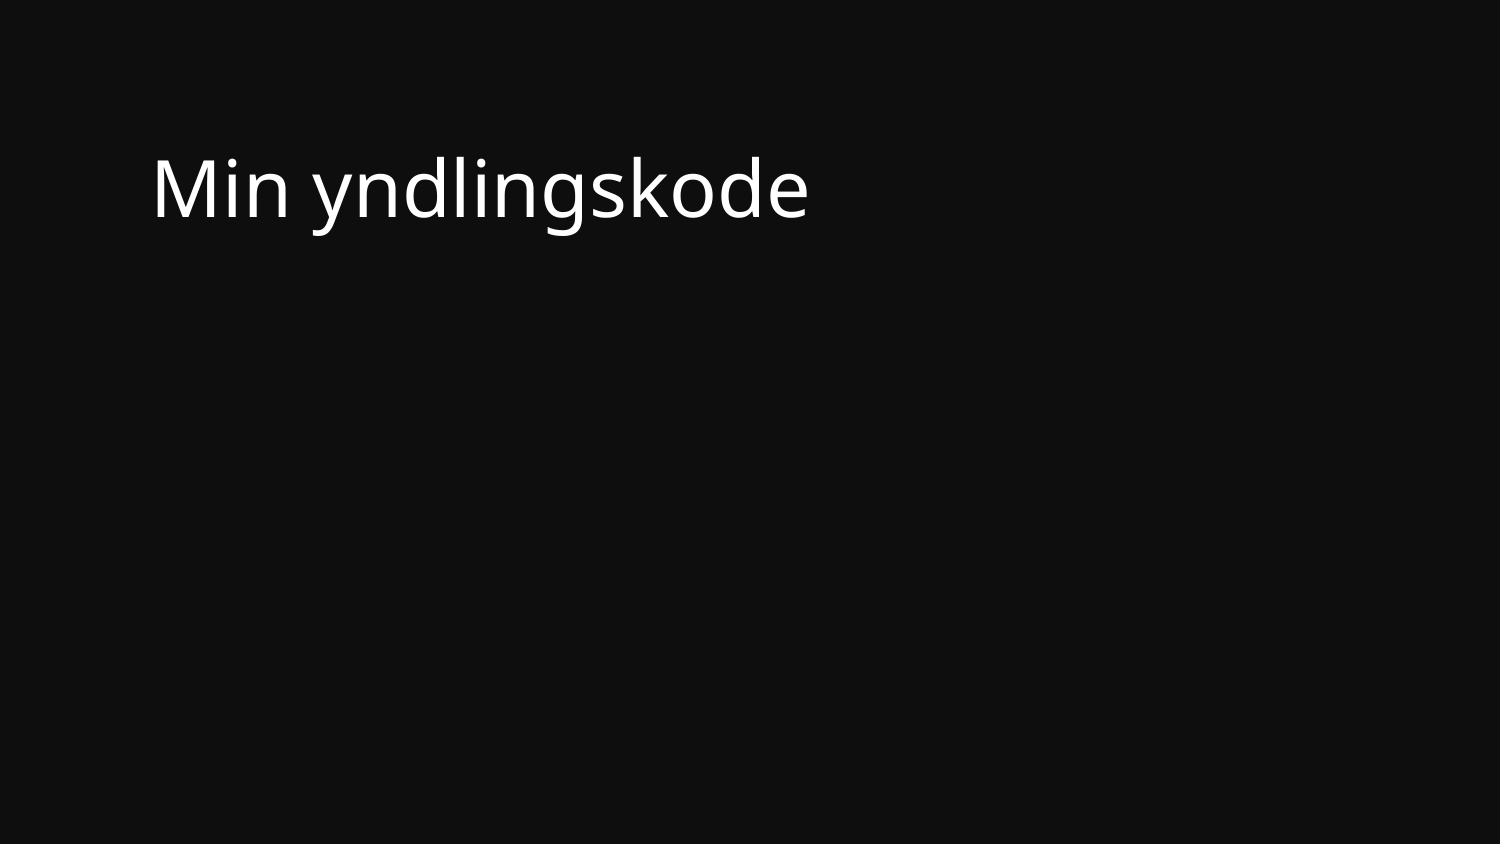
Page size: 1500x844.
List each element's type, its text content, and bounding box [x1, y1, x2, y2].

list Min yndlingskode [141, 129, 1089, 375]
